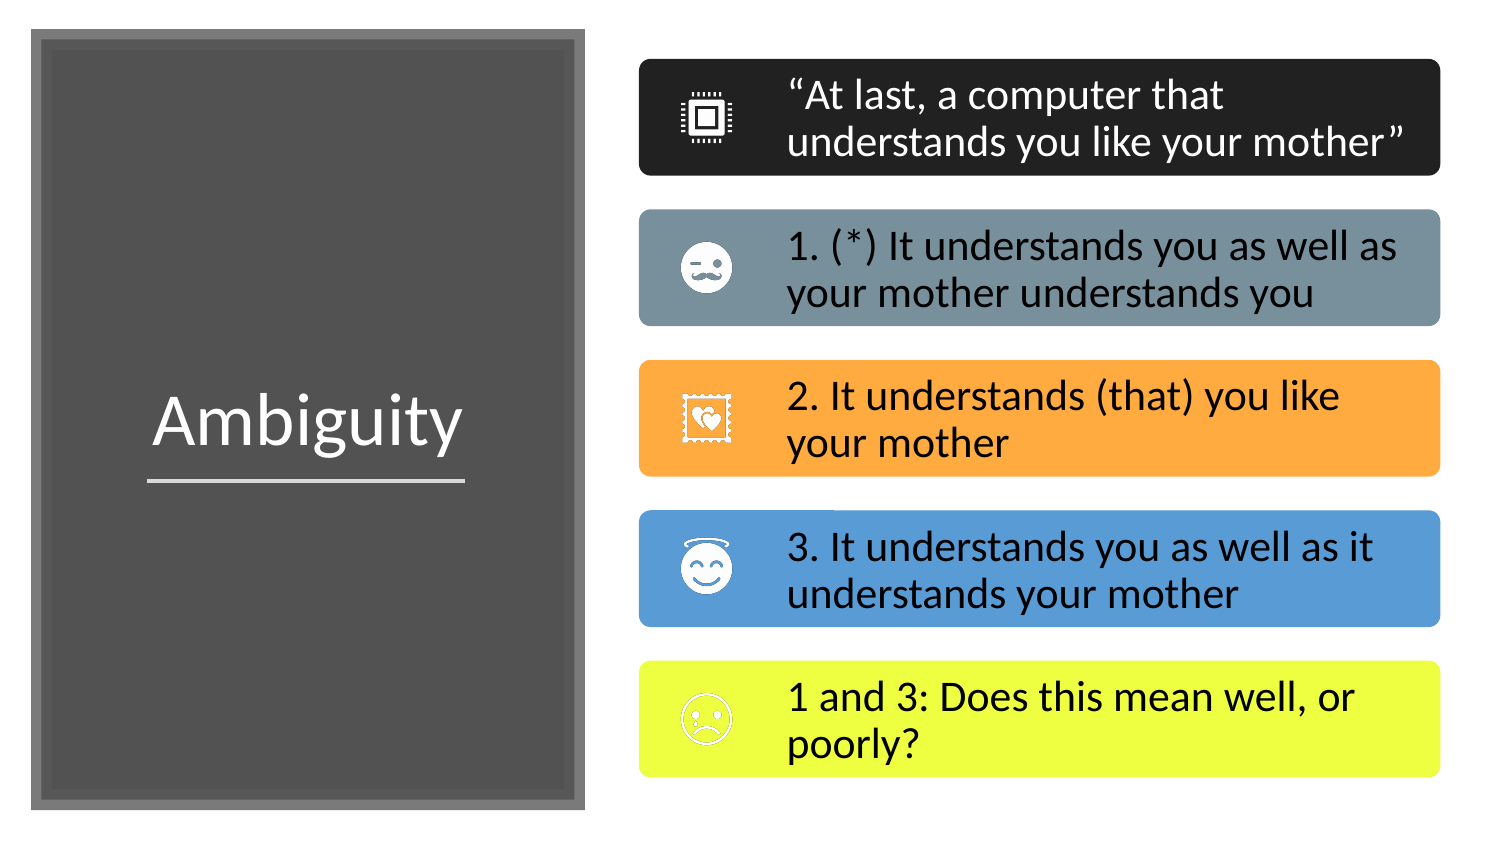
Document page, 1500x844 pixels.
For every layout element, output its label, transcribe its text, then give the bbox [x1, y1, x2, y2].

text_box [638, 58, 1441, 782]
title Ambiguity [82, 112, 533, 468]
text_box [41, 39, 575, 800]
